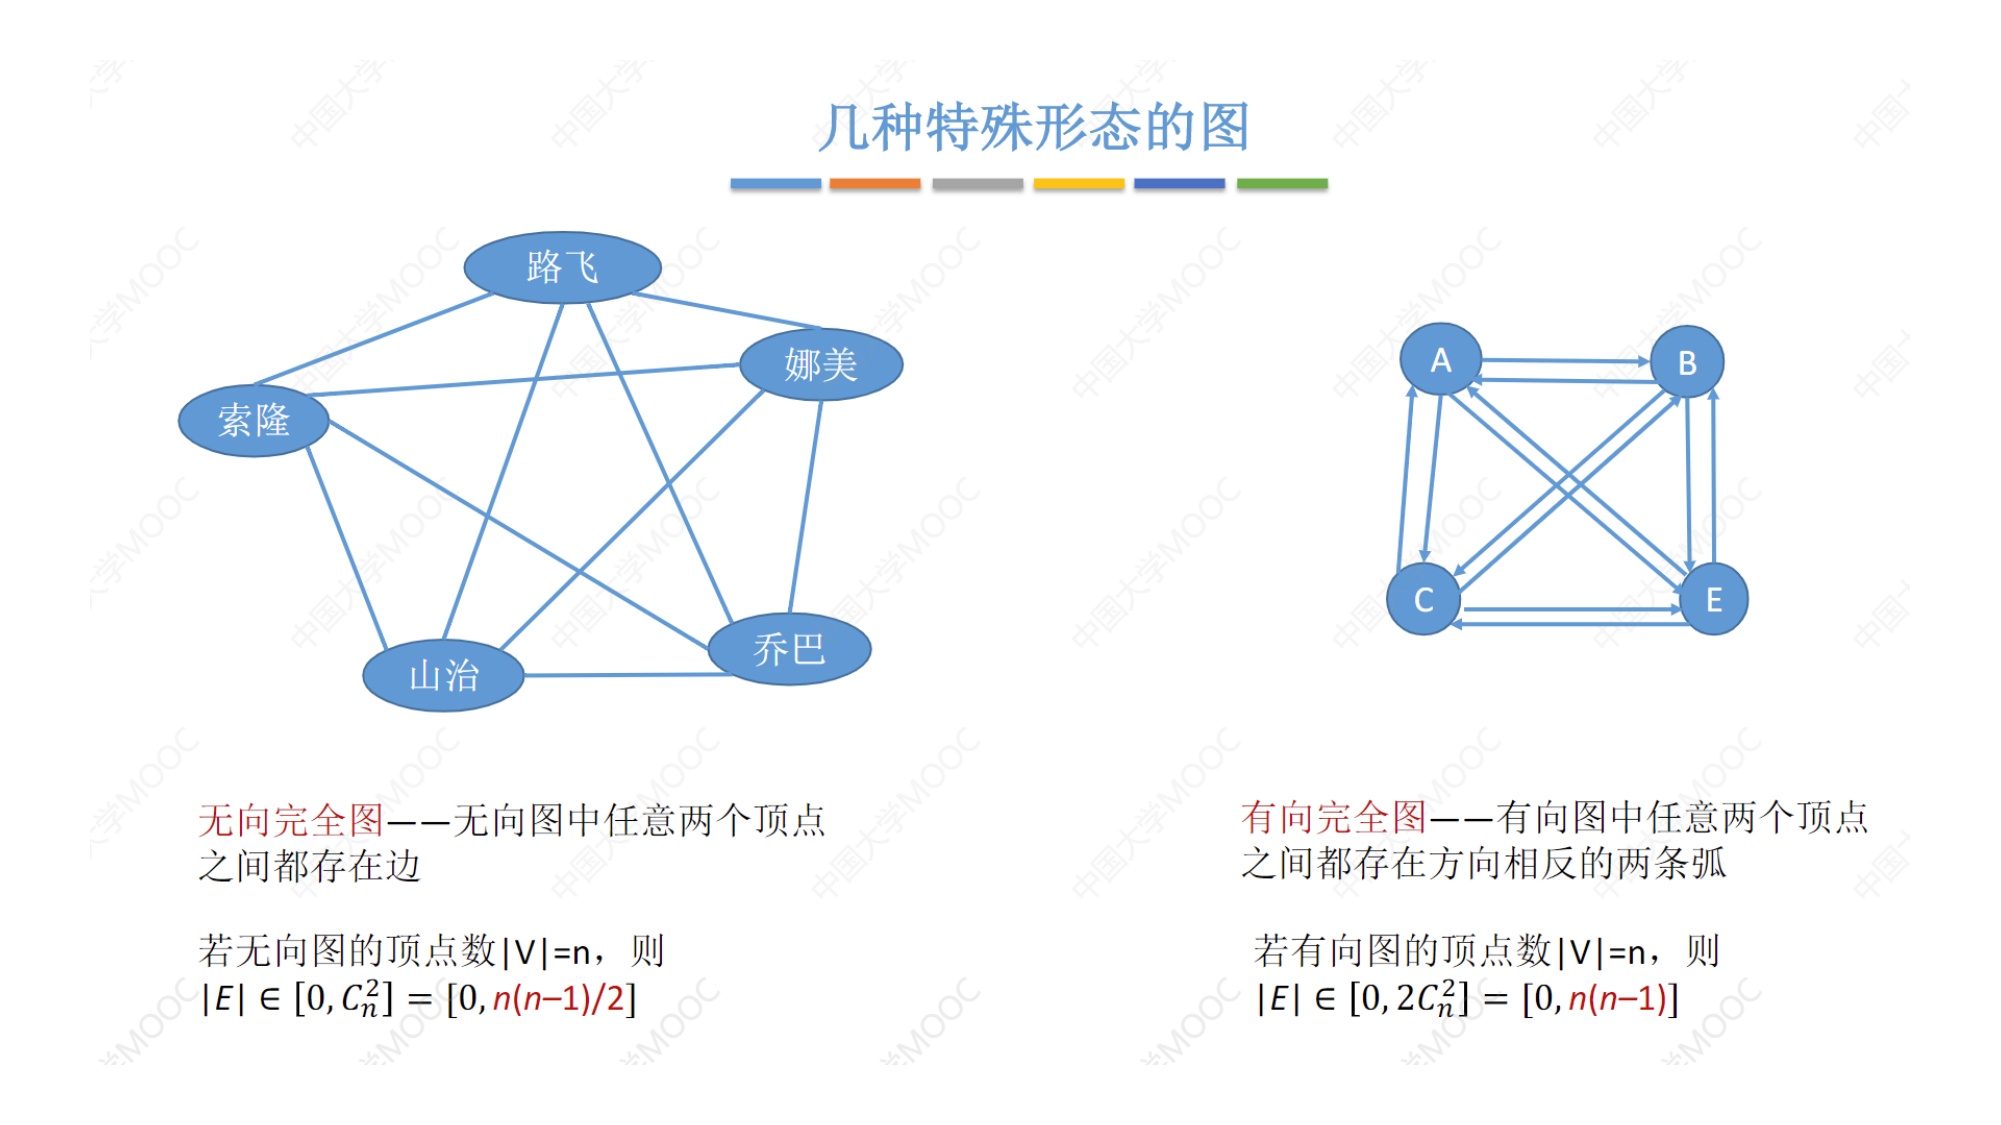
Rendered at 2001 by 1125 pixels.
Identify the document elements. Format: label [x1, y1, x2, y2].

picture [89, 59, 1911, 1066]
